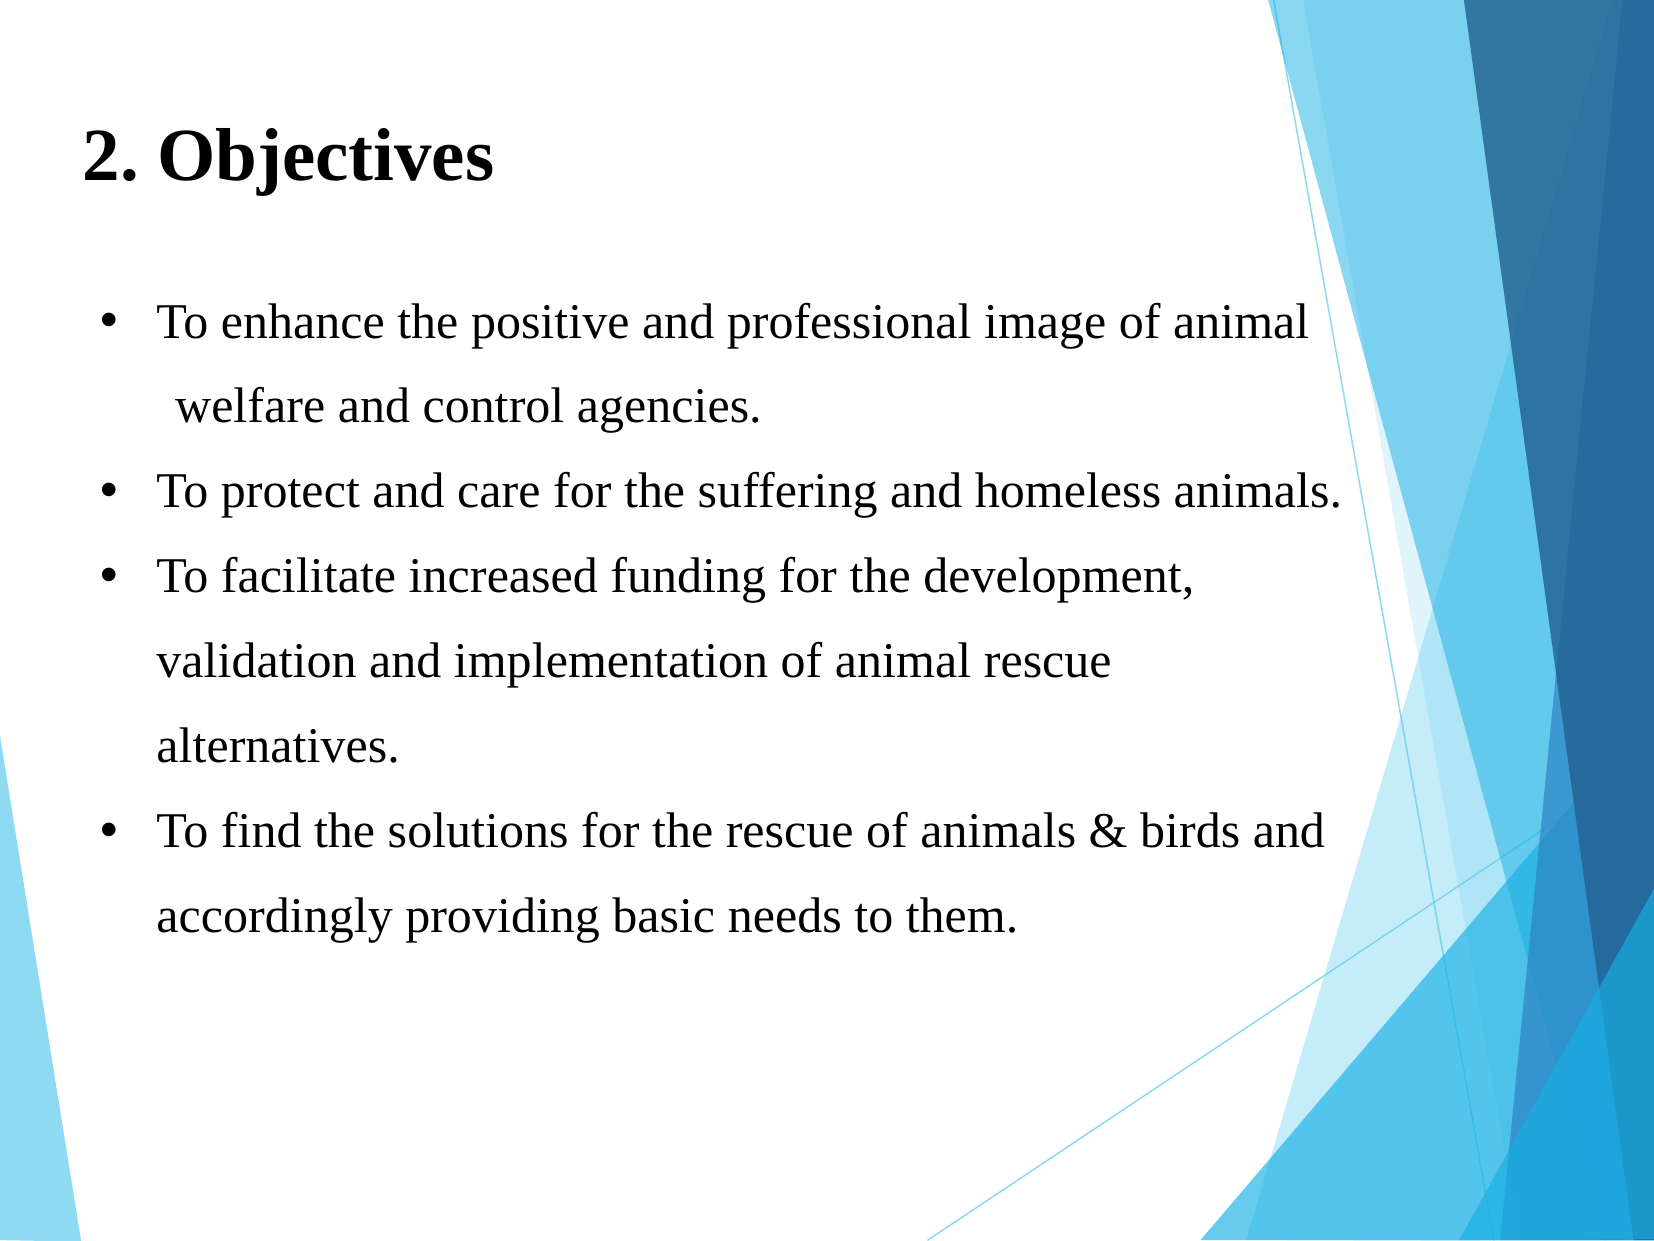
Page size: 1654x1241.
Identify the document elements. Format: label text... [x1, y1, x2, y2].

text_box To enhance the positive and professional image of animal welfare and control agencies. To protect and care for the suffering and homeless animals. To facilitate increased funding for the development, validation and implementation of animal rescue alternatives. To find the solutions for the rescue of animals & birds and accordingly providing basic needs to them. [82, 290, 1571, 1109]
text_box 2. Objectives [82, 49, 1571, 257]
